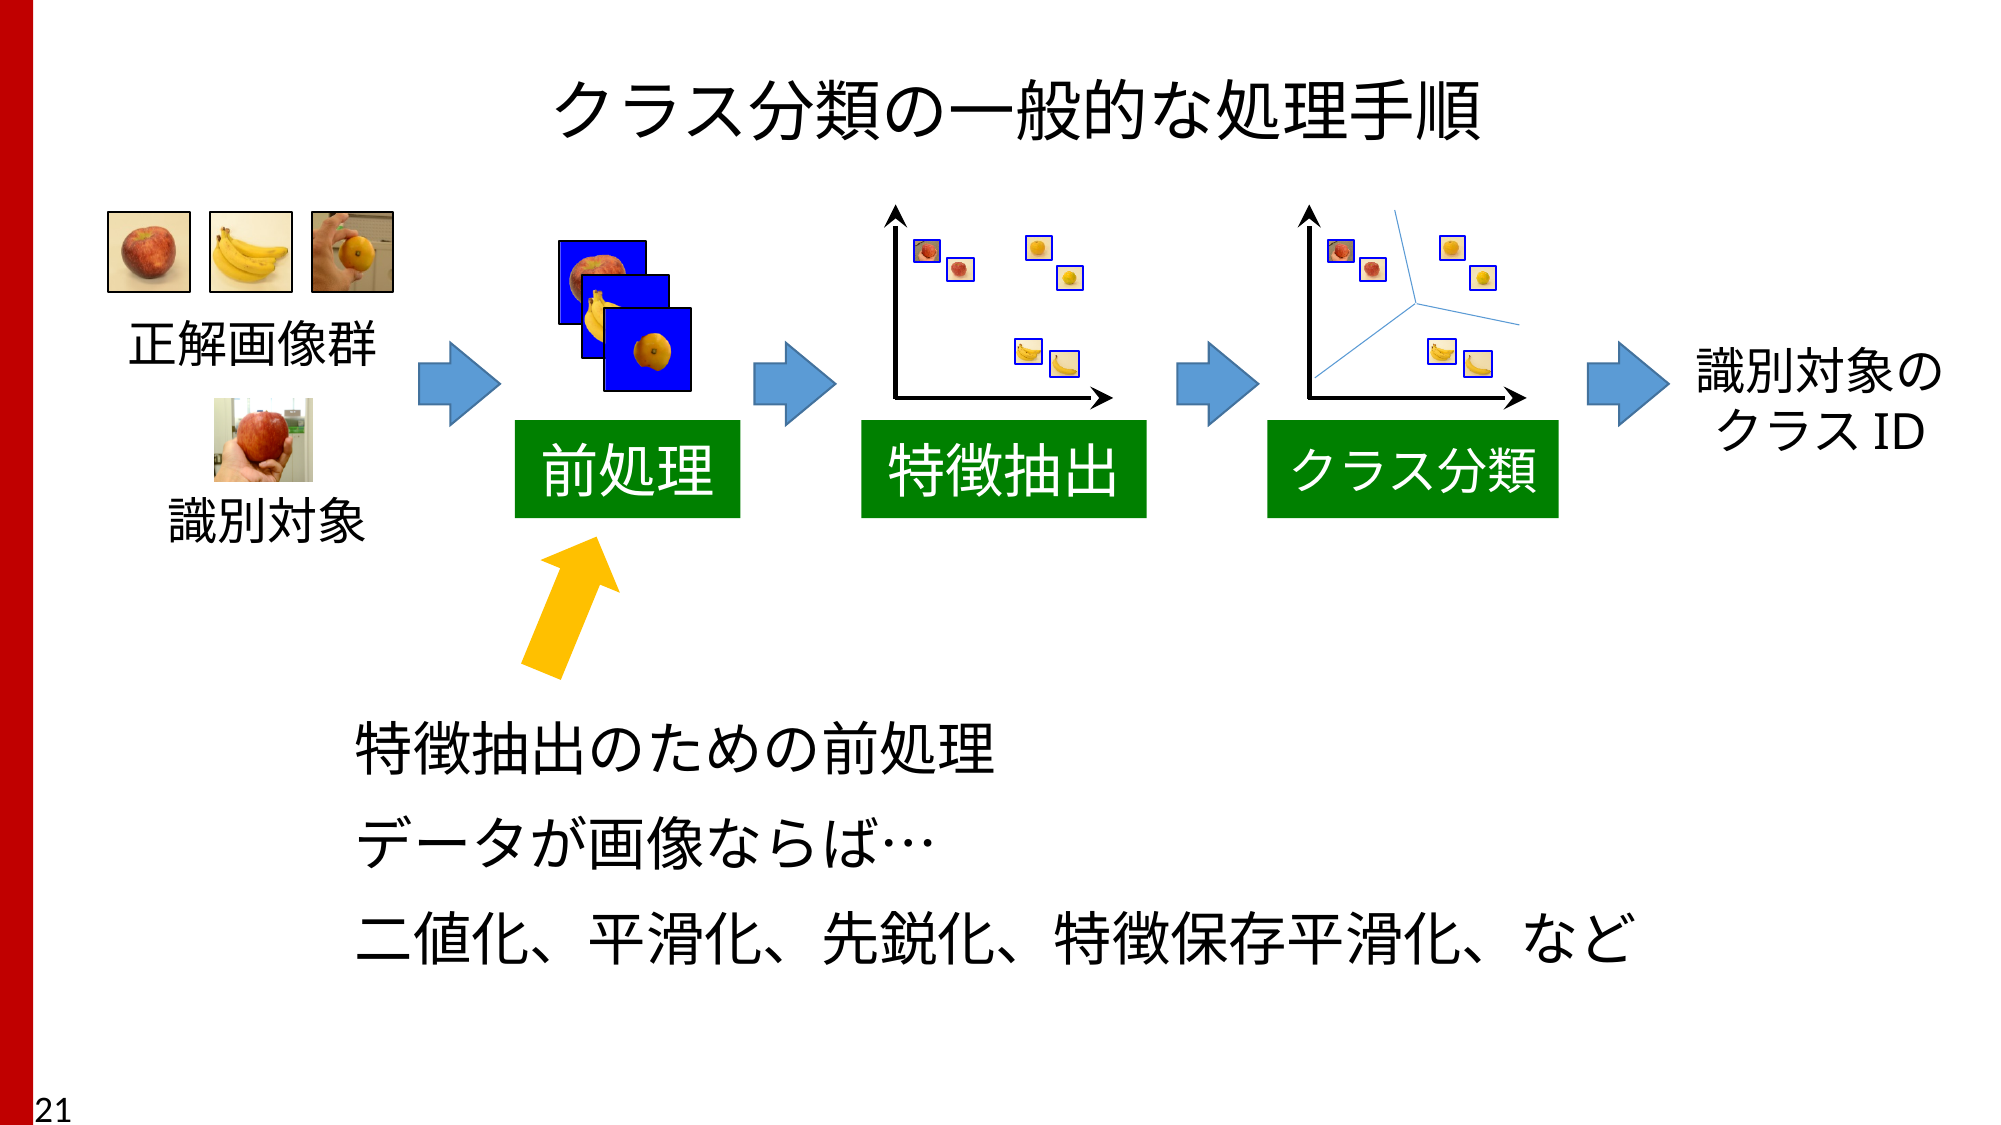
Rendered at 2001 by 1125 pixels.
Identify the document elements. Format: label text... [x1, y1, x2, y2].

text_box クラス分類の一般的な処理手順 [440, 56, 1592, 161]
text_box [861, 204, 1147, 519]
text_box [109, 213, 395, 558]
text_box [753, 340, 838, 428]
slide_number 21 [19, 1077, 470, 1125]
text_box 識別対象の クラスID [1680, 332, 1961, 467]
text_box [1586, 340, 1671, 428]
text_box [519, 535, 622, 682]
text_box [1176, 340, 1260, 428]
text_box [514, 241, 741, 519]
text_box 特徴抽出のための前処理 データが画像ならば… 二値化、平滑化、先鋭化、特徴保存平滑化、など [340, 704, 1730, 980]
text_box [418, 340, 502, 428]
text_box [1267, 204, 1559, 519]
